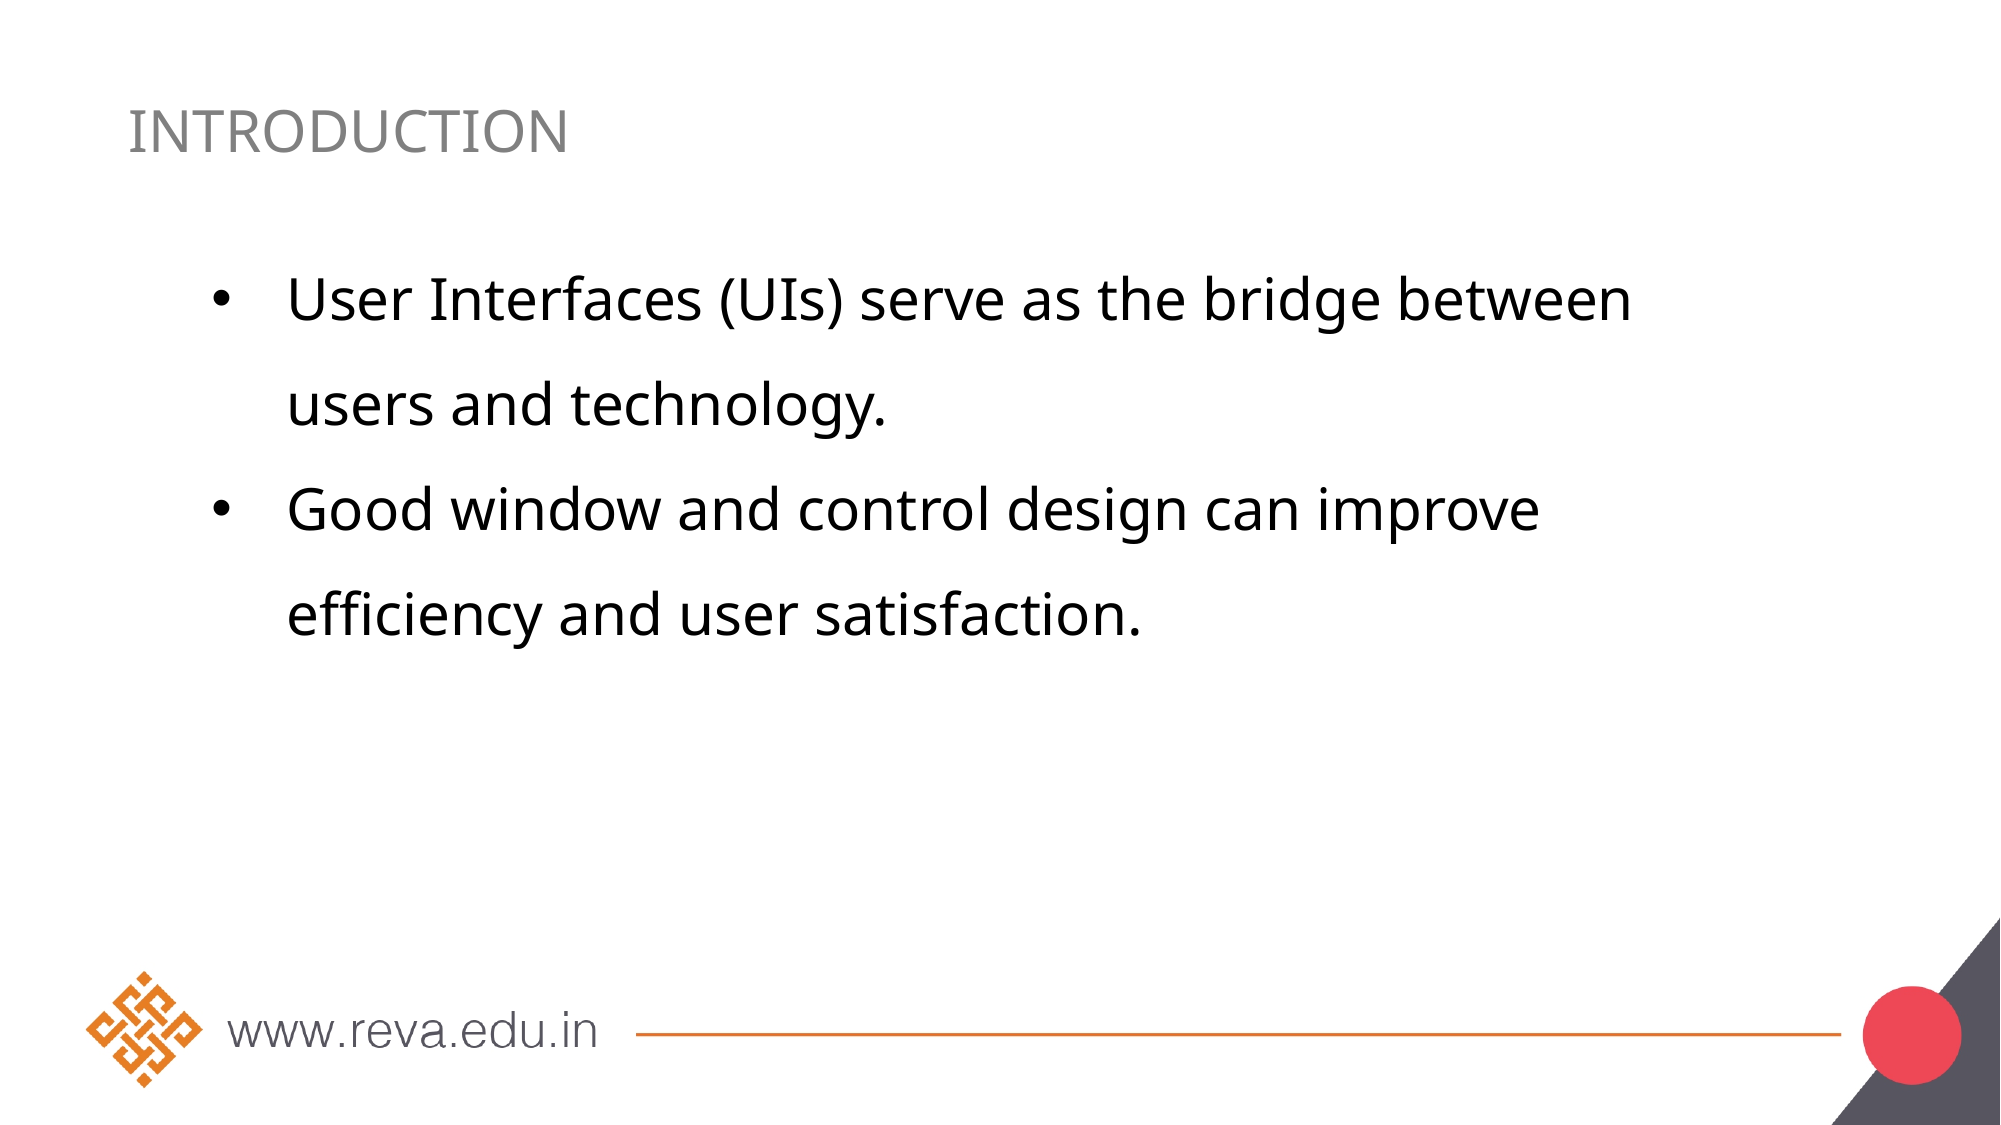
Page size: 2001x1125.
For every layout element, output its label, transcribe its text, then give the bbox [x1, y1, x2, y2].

text_box User Interfaces (UIs) serve as the bridge between users and technology. Good window and control design can improve efficiency and user satisfaction. [196, 219, 1768, 655]
title introduction [114, 64, 1134, 203]
picture [0, 0, 2000, 1125]
